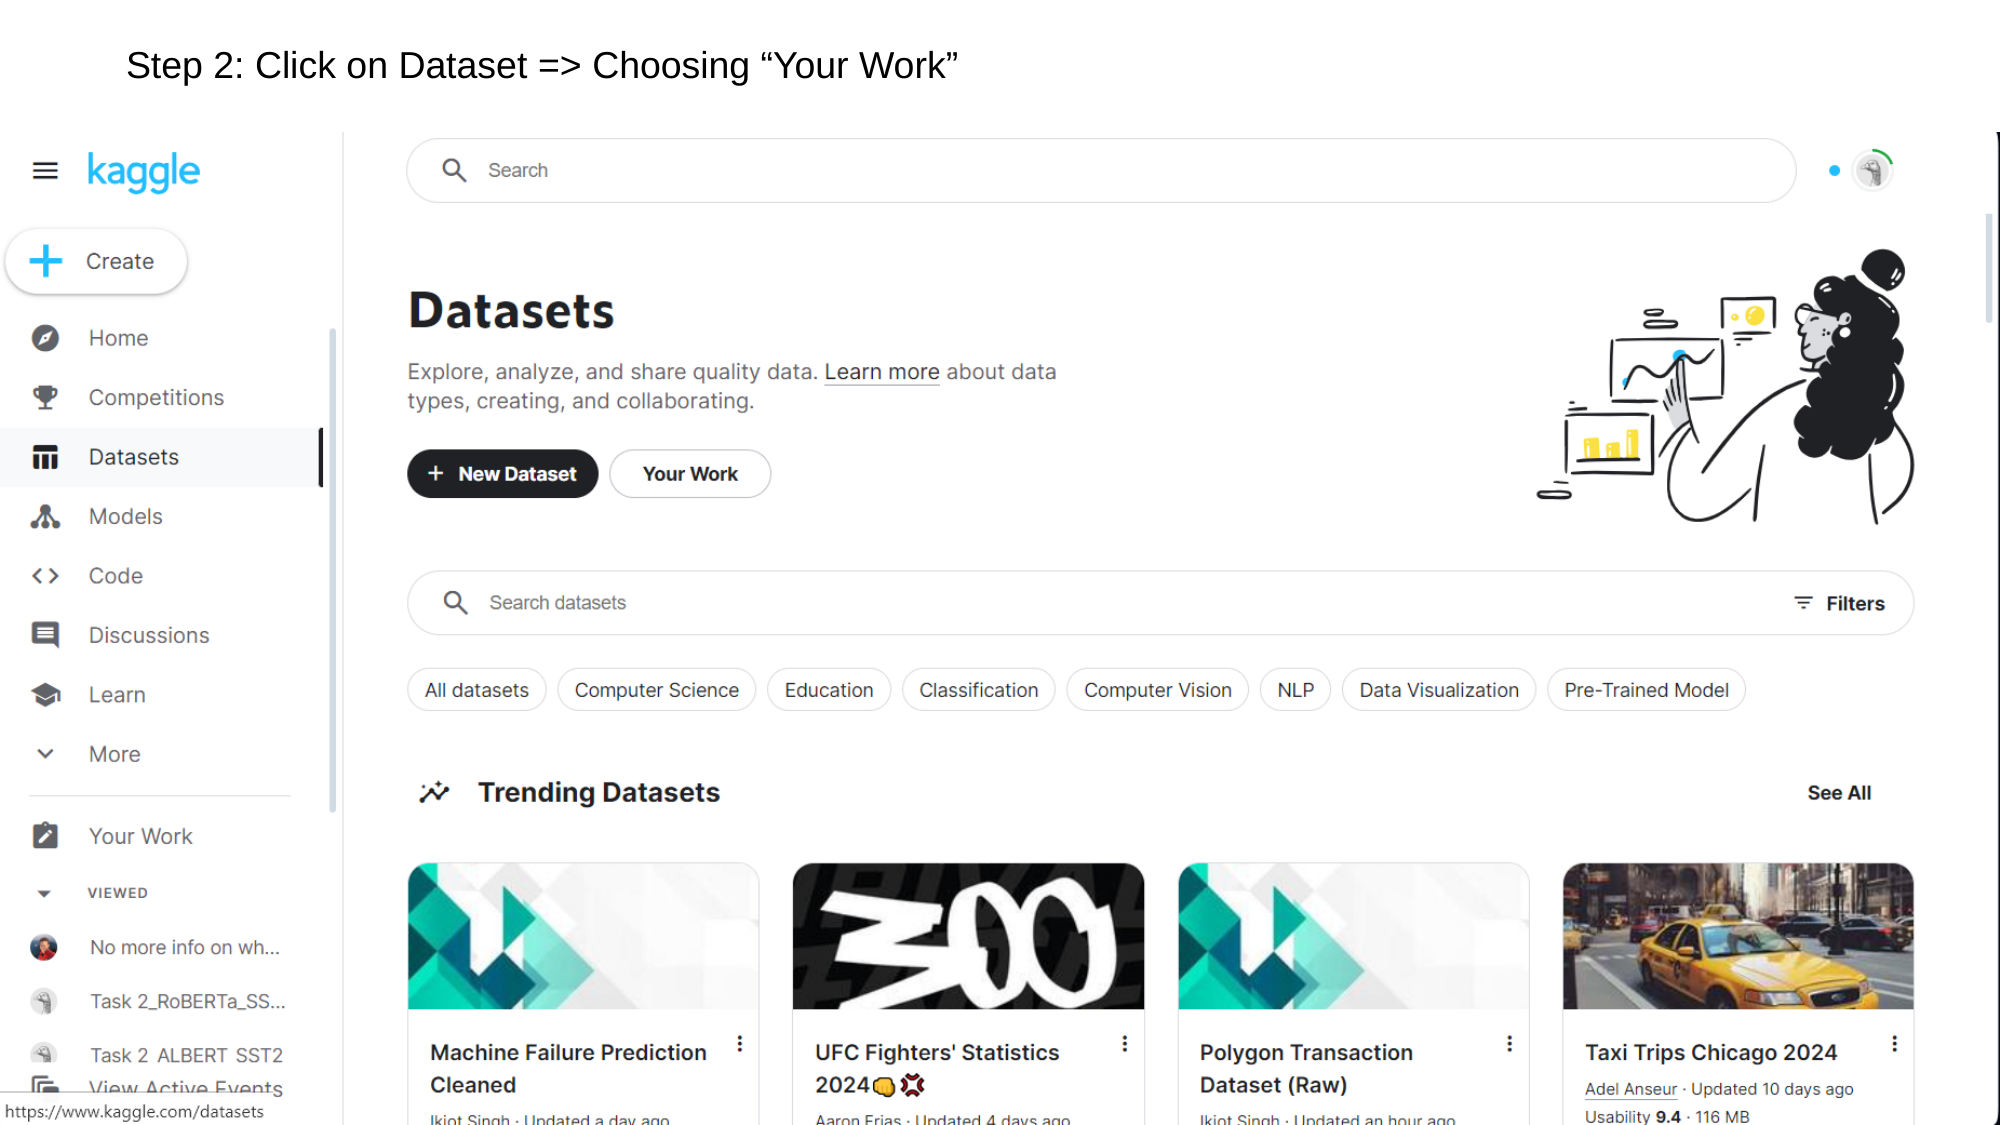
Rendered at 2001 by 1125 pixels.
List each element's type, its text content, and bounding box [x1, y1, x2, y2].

text_box Step 2: Click on Dataset => Choosing “Your Work” [111, 33, 1881, 94]
picture [0, 132, 2000, 1125]
